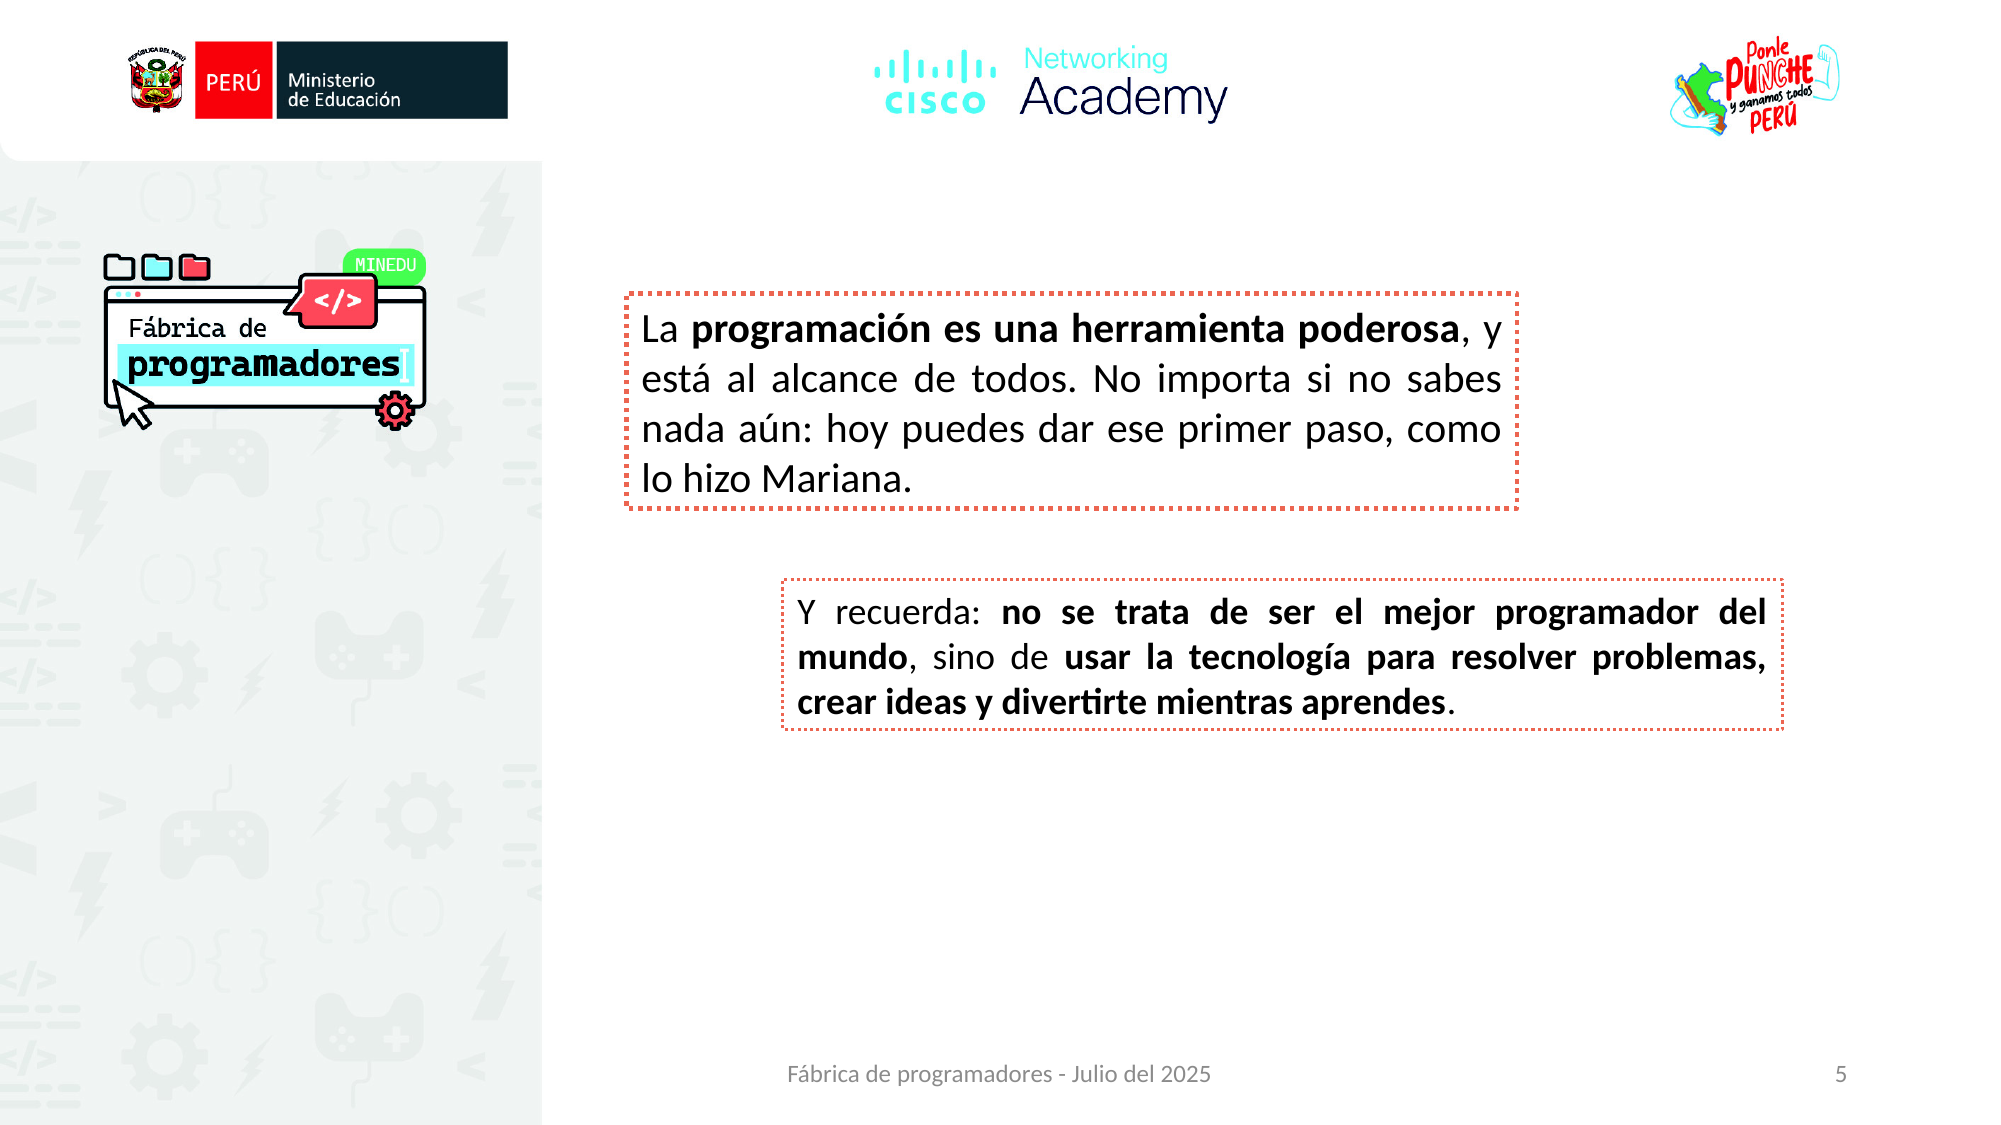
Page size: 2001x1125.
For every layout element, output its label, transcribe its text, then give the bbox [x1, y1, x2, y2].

footer Fábrica de programadores - Julio del 2025 [662, 1042, 1338, 1103]
text_box La programación es una herramienta poderosa, y está al alcance de todos. No importa si no sabes nada aún: hoy puedes dar ese primer paso, como lo hizo Mariana. [626, 293, 1517, 509]
text_box Y recuerda: no se trata de ser el mejor programador del mundo, sino de usar la tecnología para resolver problemas, crear ideas y divertirte mientras aprendes. [782, 579, 1783, 730]
picture [0, 0, 2001, 1125]
slide_number 5 [1412, 1042, 1863, 1103]
